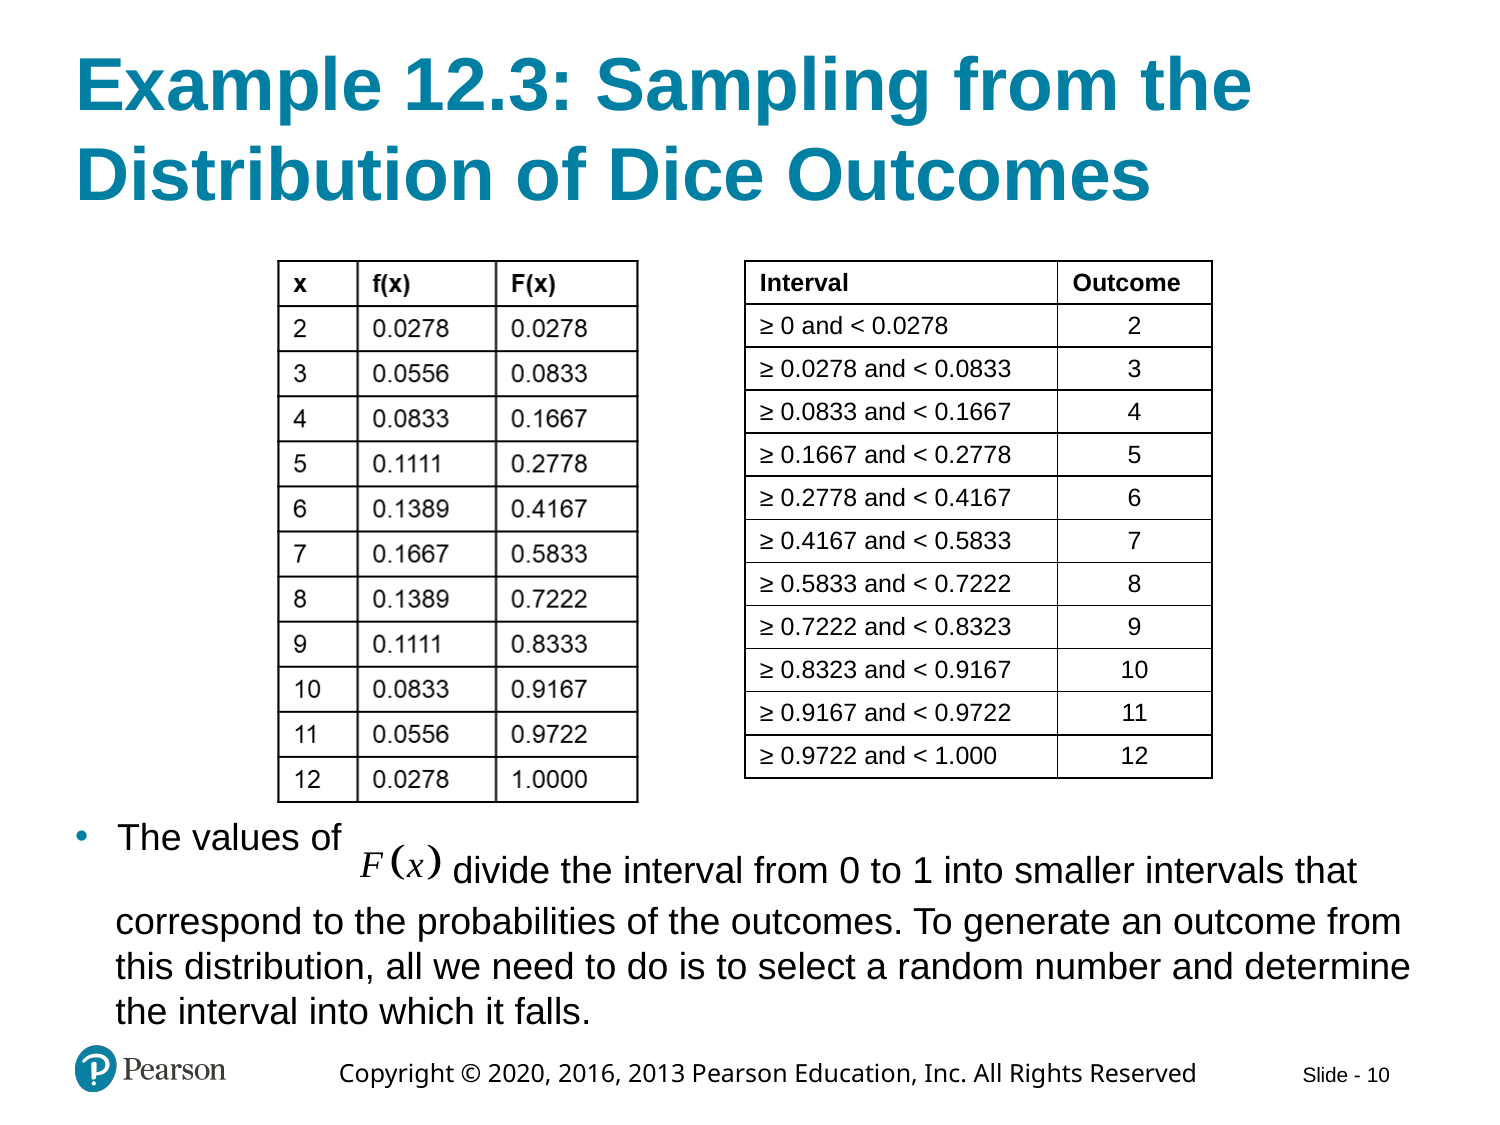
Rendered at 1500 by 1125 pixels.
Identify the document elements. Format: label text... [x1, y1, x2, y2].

title Example 12.3: Sampling from the Distribution of Dice Outcomes [75, 35, 1425, 216]
picture [75, 1045, 90, 1061]
table_cell 7 [1058, 520, 1211, 562]
table_cell 8 [1058, 563, 1211, 605]
table_cell ≥ 0.4167 and < 0.5833 [746, 520, 1057, 562]
table_cell 5 [1058, 434, 1211, 475]
picture [75, 1078, 86, 1092]
table_cell ≥ 0.8323 and < 0.9167 [746, 649, 1057, 691]
table_cell 10 [1058, 649, 1211, 691]
table_cell 11 [1058, 692, 1211, 734]
table_cell 12 [1058, 736, 1211, 777]
table_cell ≥ 0.7222 and < 0.8323 [746, 606, 1057, 648]
list correspond to the probabilities of the outcomes. To generate an outcome from this distribution, all we need to do is to select a random number and determine the interval into which it falls. [115, 897, 1425, 1040]
table_cell 2 [1058, 305, 1211, 346]
table_cell ≥ 0 and < 0.0278 [746, 305, 1057, 346]
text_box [355, 841, 444, 895]
table_cell ≥ 0.9722 and < 1.000 [746, 736, 1057, 777]
table_cell 4 [1058, 391, 1211, 432]
table_header Interval [746, 262, 1057, 303]
table_cell 9 [1058, 606, 1211, 648]
picture [83, 1054, 109, 1079]
list divide the interval from 0 to 1 into smaller intervals that [452, 846, 1416, 887]
picture [101, 1045, 226, 1092]
table_cell 3 [1058, 348, 1211, 389]
table_cell ≥ 0.9167 and < 0.9722 [746, 692, 1057, 734]
table_cell ≥ 0.5833 and < 0.7222 [746, 563, 1057, 605]
table_cell ≥ 0.2778 and < 0.4167 [746, 477, 1057, 519]
list The values of [75, 813, 356, 891]
table_header Outcome [1058, 262, 1211, 303]
picture [277, 259, 641, 809]
table_cell ≥ 0.1667 and < 0.2778 [746, 434, 1057, 475]
table_cell 6 [1058, 477, 1211, 519]
table_cell ≥ 0.0278 and < 0.0833 [746, 348, 1057, 389]
table_cell ≥ 0.0833 and < 0.1667 [746, 391, 1057, 432]
